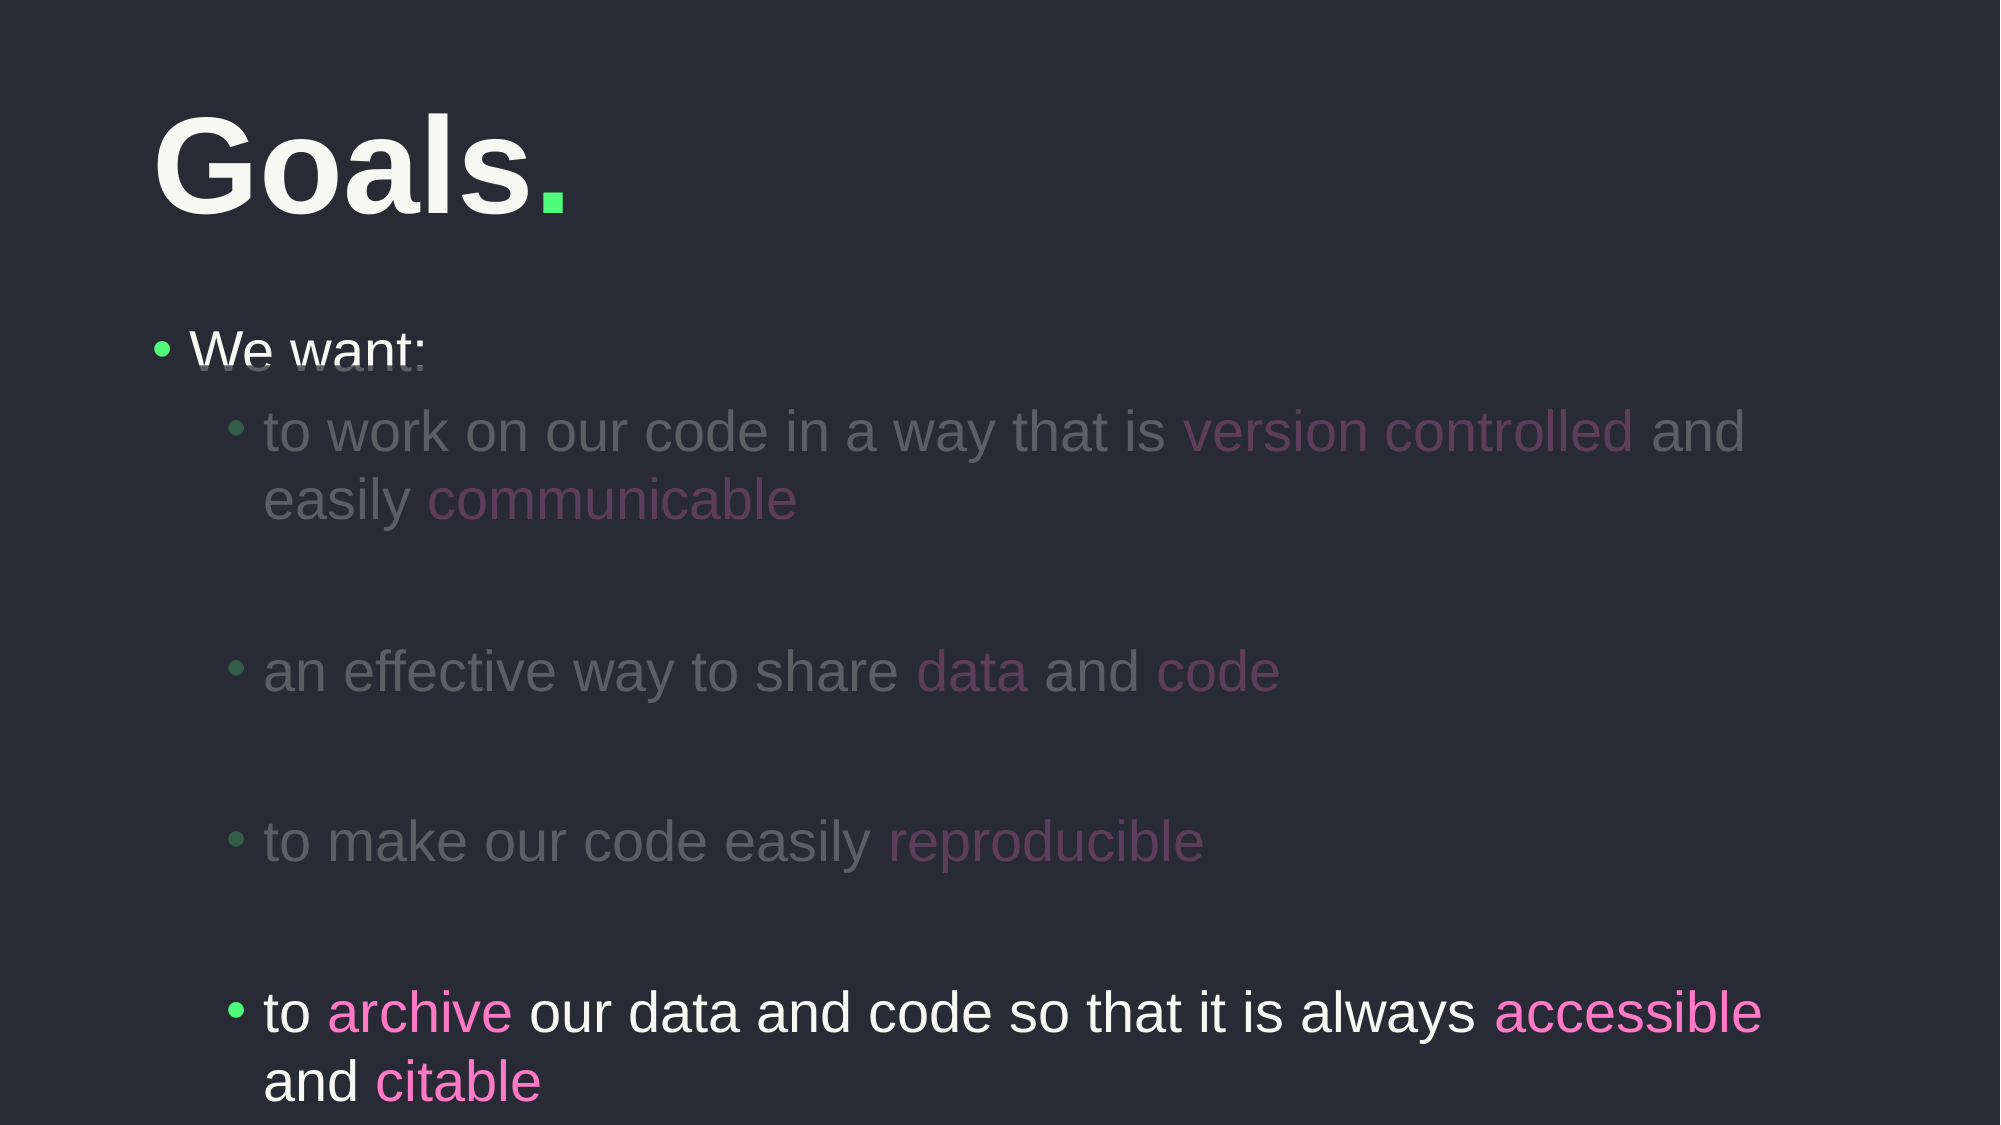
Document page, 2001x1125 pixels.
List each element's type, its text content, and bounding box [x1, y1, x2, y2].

text_box [136, 744, 1777, 943]
text_box [159, 561, 1799, 761]
text_box [159, 364, 1799, 561]
list We want: to work on our code in a way that is version controlled and easily communicable an effective way to share data and code to make our code easily reproducible to archive our data and code so that it is always accessible and citable [137, 299, 1863, 1125]
title Goals. [137, 59, 1863, 278]
